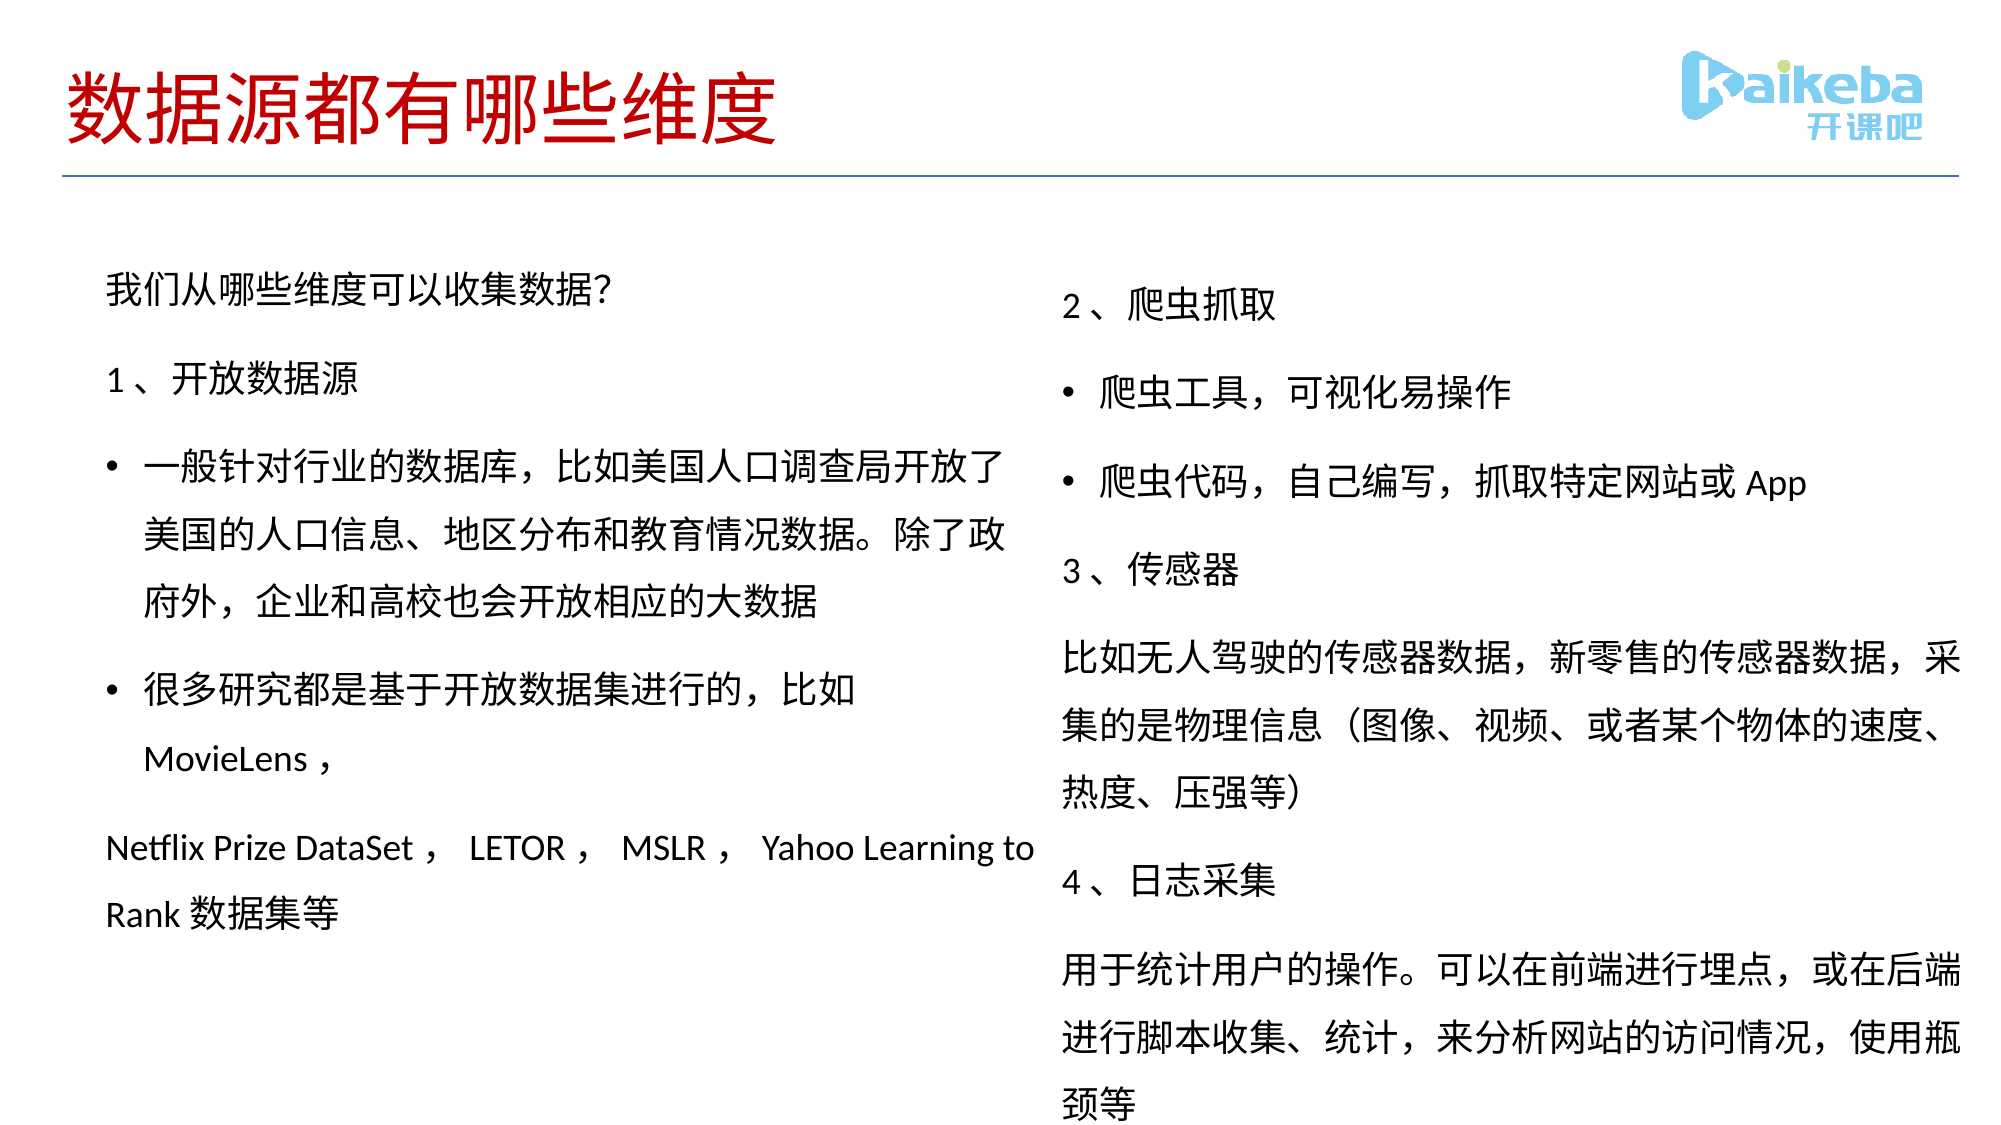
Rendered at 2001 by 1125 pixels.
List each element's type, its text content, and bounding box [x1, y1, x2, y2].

text_box 2、爬虫抓取 爬虫工具，可视化易操作 爬虫代码，自己编写，抓取特定网站或App 3、传感器 比如无人驾驶的传感器数据，新零售的传感器数据，采集的是物理信息（图像、视频、或者某个物体的速度、热度、压强等） 4、日志采集 用于统计用户的操作。可以在前端进行埋点，或在后端进行脚本收集、统计，来分析网站的访问情况，使用瓶颈等 [1054, 250, 2000, 941]
text_box 我们从哪些维度可以收集数据？ 1、开放数据源 一般针对行业的数据库，比如美国人口调查局开放了美国的人口信息、地区分布和教育情况数据。除了政府外，企业和高校也会开放相应的大数据 很多研究都是基于开放数据集进行的，比如MovieLens， Netflix Prize DataSet，LETOR，MSLR，Yahoo Learning to Rank数据集等 [98, 236, 1043, 927]
title 数据源都有哪些维度 [57, 59, 1728, 167]
